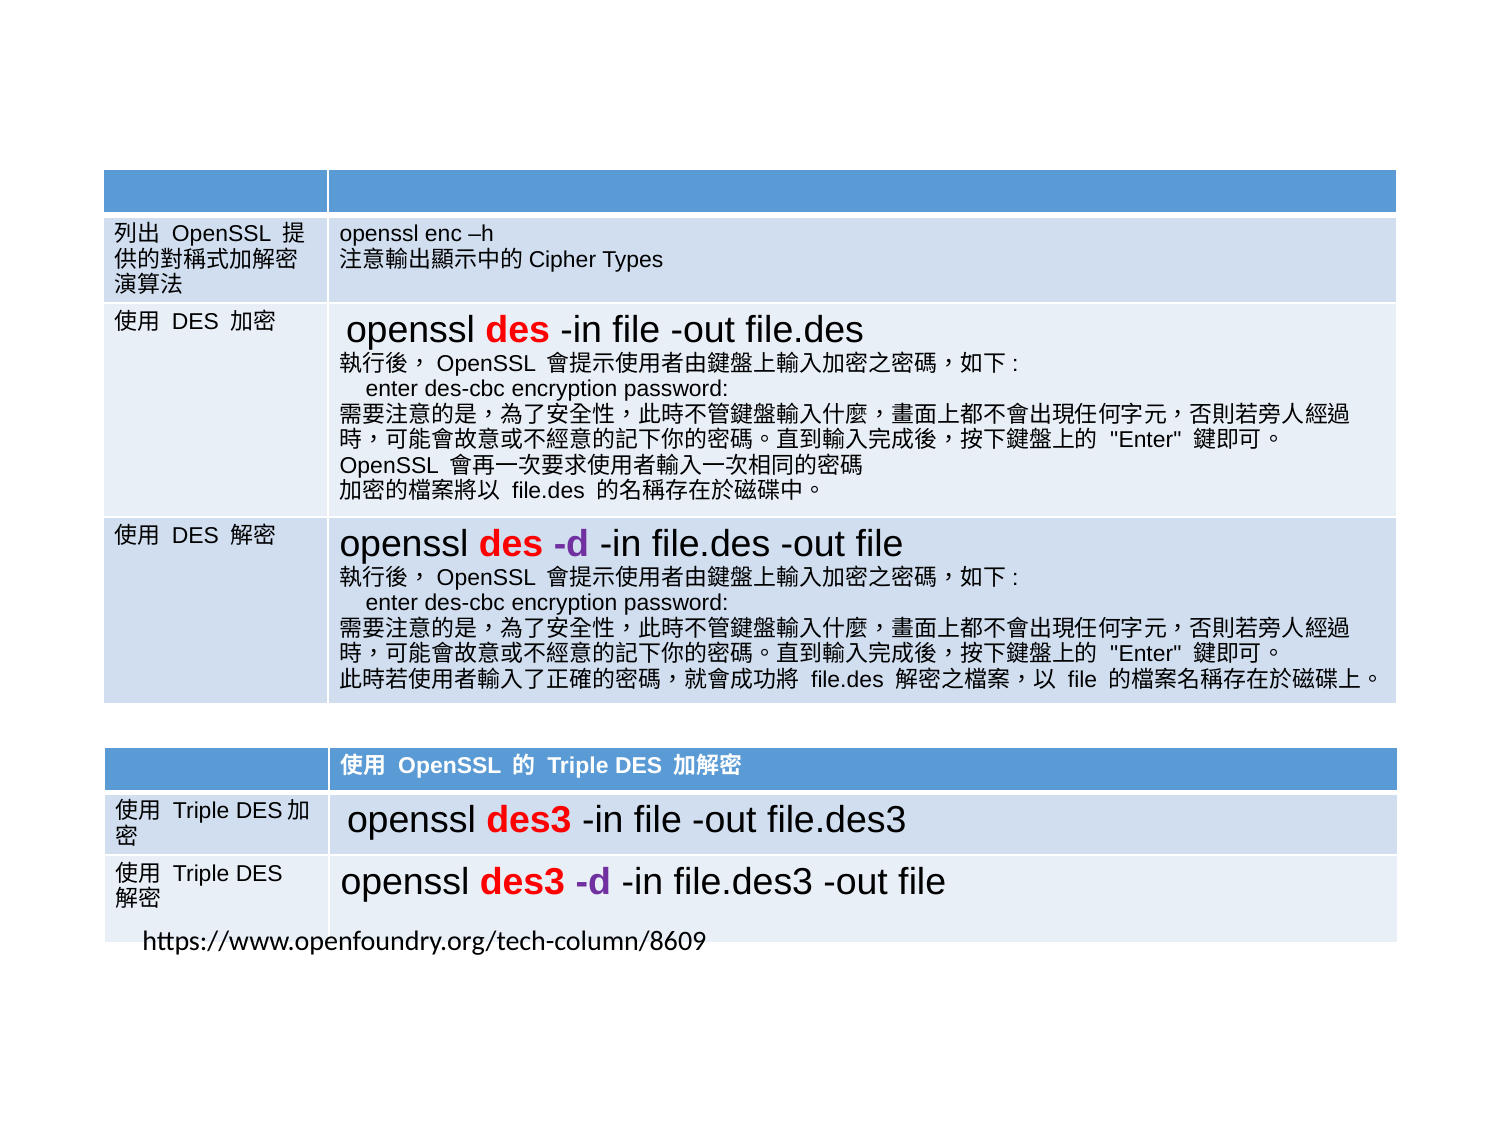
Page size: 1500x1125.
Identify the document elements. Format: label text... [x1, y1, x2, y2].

table_header [105, 748, 328, 790]
table_cell 使用 DES 加密 [104, 304, 327, 516]
table_header 使用 OpenSSL 的 Triple DES 加解密 [330, 748, 1397, 790]
table_cell openssl enc –h 注意輸出顯示中的Cipher Types [329, 218, 1396, 302]
table_header [329, 170, 1396, 212]
table_cell 使用 Triple DES 解密 [105, 856, 328, 942]
table_cell 使用 DES 解密 [104, 518, 327, 703]
table_cell openssl des -d -in file.des -out file 執行後，OpenSSL 會提示使用者由鍵盤上輸入加密之密碼，如下: enter des-cbc encryption password: 需要注意的是，為了安全性，此時不管鍵盤輸入什麼，畫面上都不會出現任何字元，否則若旁人經過時，可能會故意或不經意的記下你的密碼。直到輸入完成後，按下鍵盤上的 "Enter" 鍵即可。 此時若使用者輸入了正確的密碼，就會成功將 file.des 解密之檔案，以 file 的檔案名稱存在於磁碟上。 [329, 518, 1396, 703]
table_cell 使用 Triple DES加密 [105, 795, 328, 854]
table_cell openssl des -in file -out file.des 執行後，OpenSSL 會提示使用者由鍵盤上輸入加密之密碼，如下: enter des-cbc encryption password: 需要注意的是，為了安全性，此時不管鍵盤輸入什麼，畫面上都不會出現任何字元，否則若旁人經過時，可能會故意或不經意的記下你的密碼。直到輸入完成後，按下鍵盤上的 "Enter" 鍵即可。 OpenSSL 會再一次要求使用者輸入一次相同的密碼 加密的檔案將以 file.des 的名稱存在於磁碟中。 [329, 304, 1396, 516]
table_cell openssl des3 -d -in file.des3 -out file [330, 856, 1397, 942]
table_cell 列出 OpenSSL 提供的對稱式加解密演算法 [104, 218, 327, 302]
text_box https://www.openfoundry.org/tech-column/8609 [127, 915, 733, 965]
table_cell openssl des3 -in file -out file.des3 [330, 795, 1397, 854]
table_header [104, 170, 327, 212]
